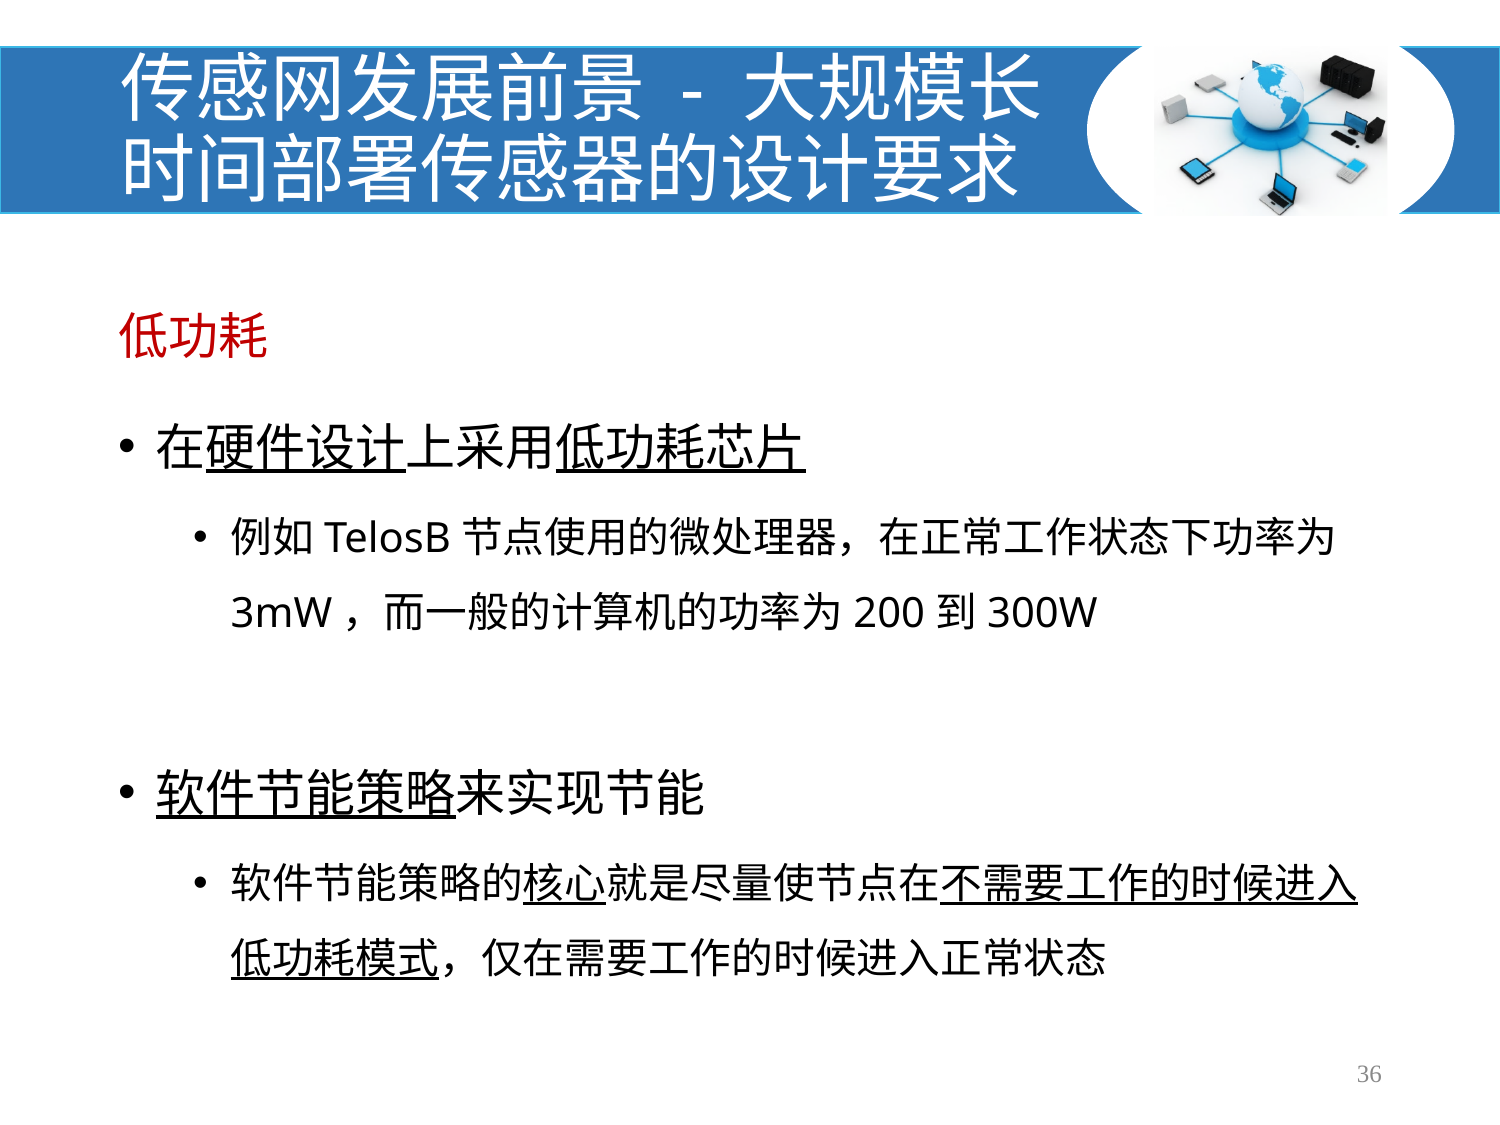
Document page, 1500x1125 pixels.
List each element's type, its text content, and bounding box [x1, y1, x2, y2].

picture [1154, 46, 1388, 216]
list 低功耗 在硬件设计上采用低功耗芯片 例如TelosB节点使用的微处理器，在正常工作状态下功率为3mW，而一般的计算机的功率为200到300W 软件节能策略来实现节能 软件节能策略的核心就是尽量使节点在不需要工作的时候进入低功耗模式，仅在需要工作的时候进入正常状态 [103, 267, 1397, 981]
title 传感网发展前景 - 大规模长时间部署传感器的设计要求 [105, 50, 1060, 214]
slide_number 36 [1059, 1042, 1397, 1103]
